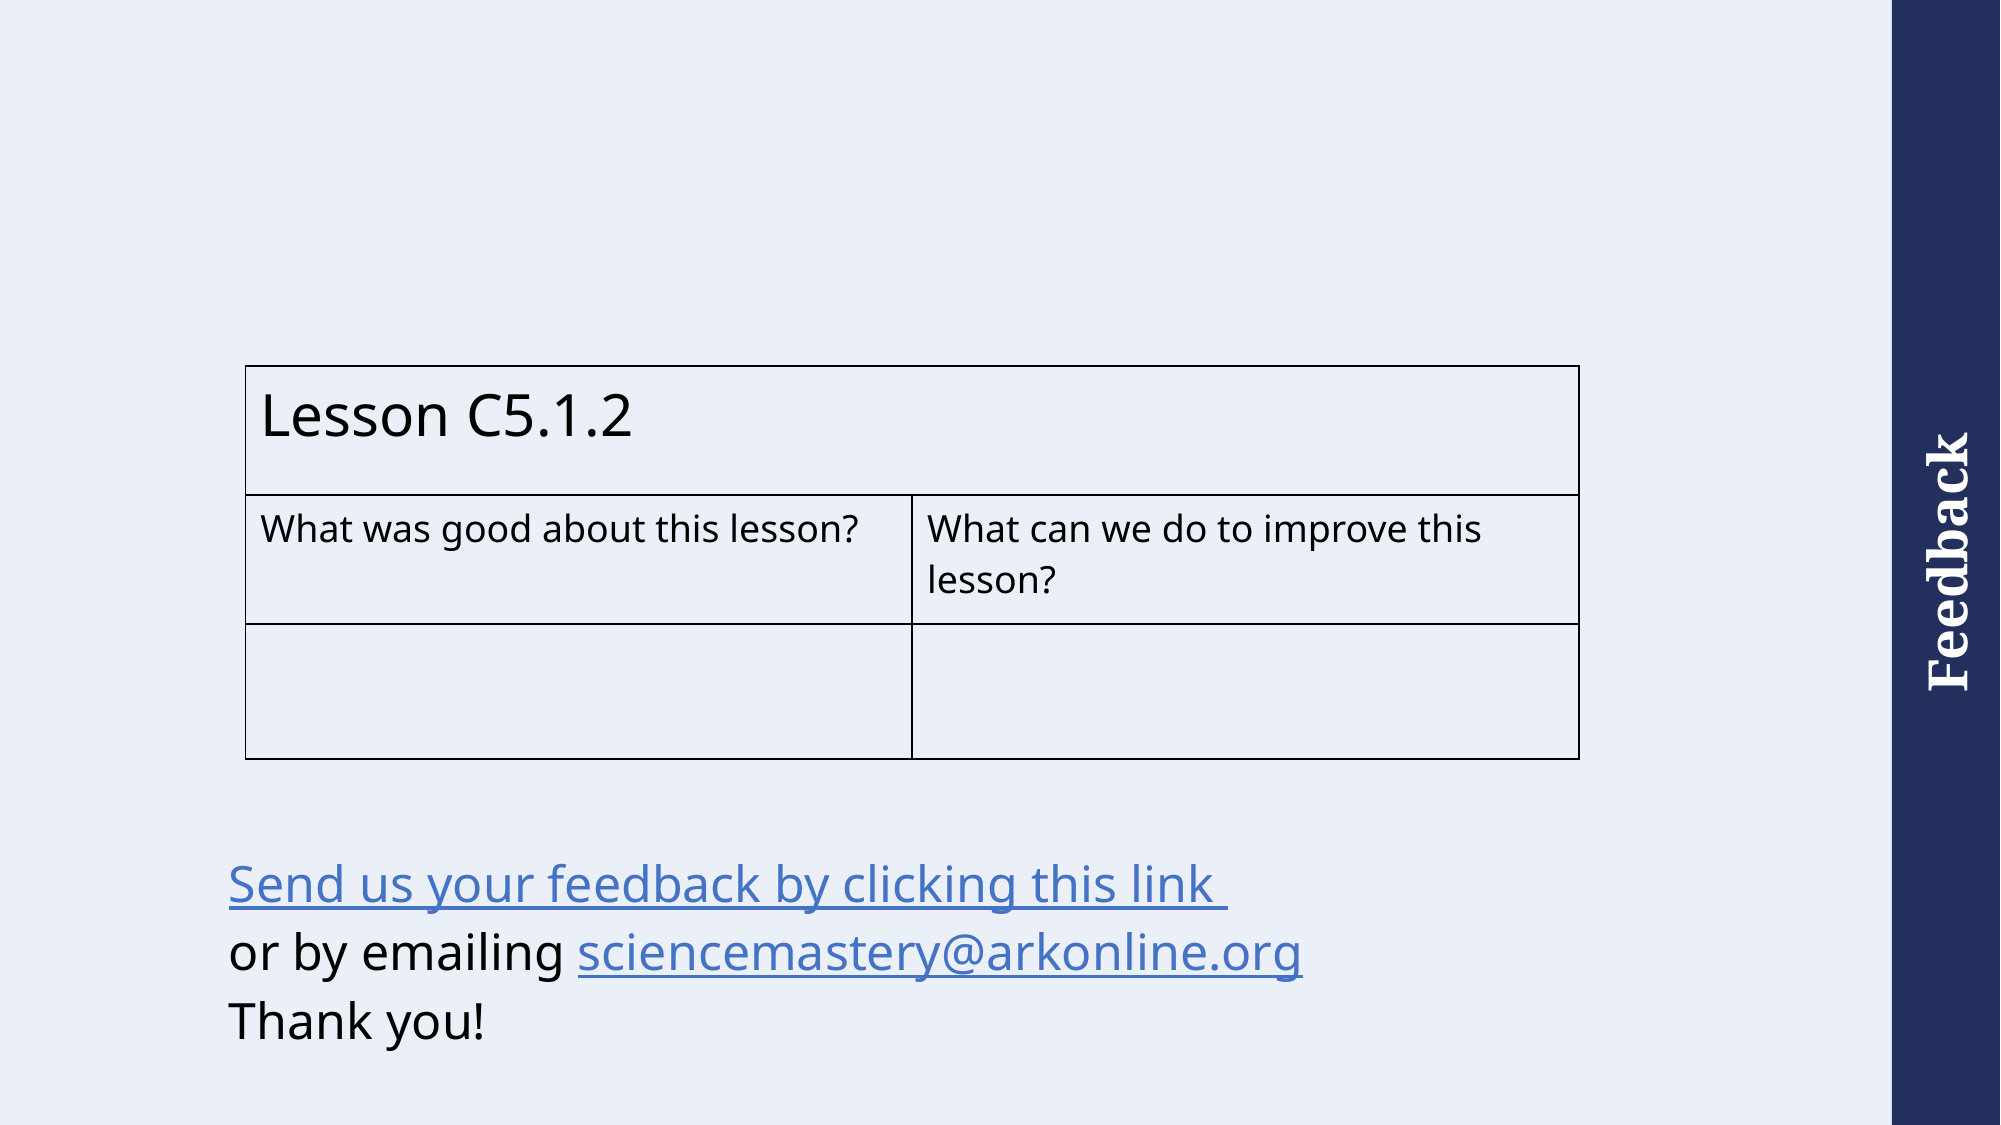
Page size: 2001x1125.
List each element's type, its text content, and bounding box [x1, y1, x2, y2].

table_cell What can we do to improve this lesson? [913, 496, 1578, 623]
table_cell What was good about this lesson? [246, 496, 911, 623]
table_cell [913, 625, 1578, 758]
table_header Lesson C5.1.2 [246, 367, 1578, 494]
table_cell [246, 625, 911, 758]
text_box Send us your feedback by clicking this link or by emailing sciencemastery@arkonline.org Thank you! [214, 845, 1803, 1057]
